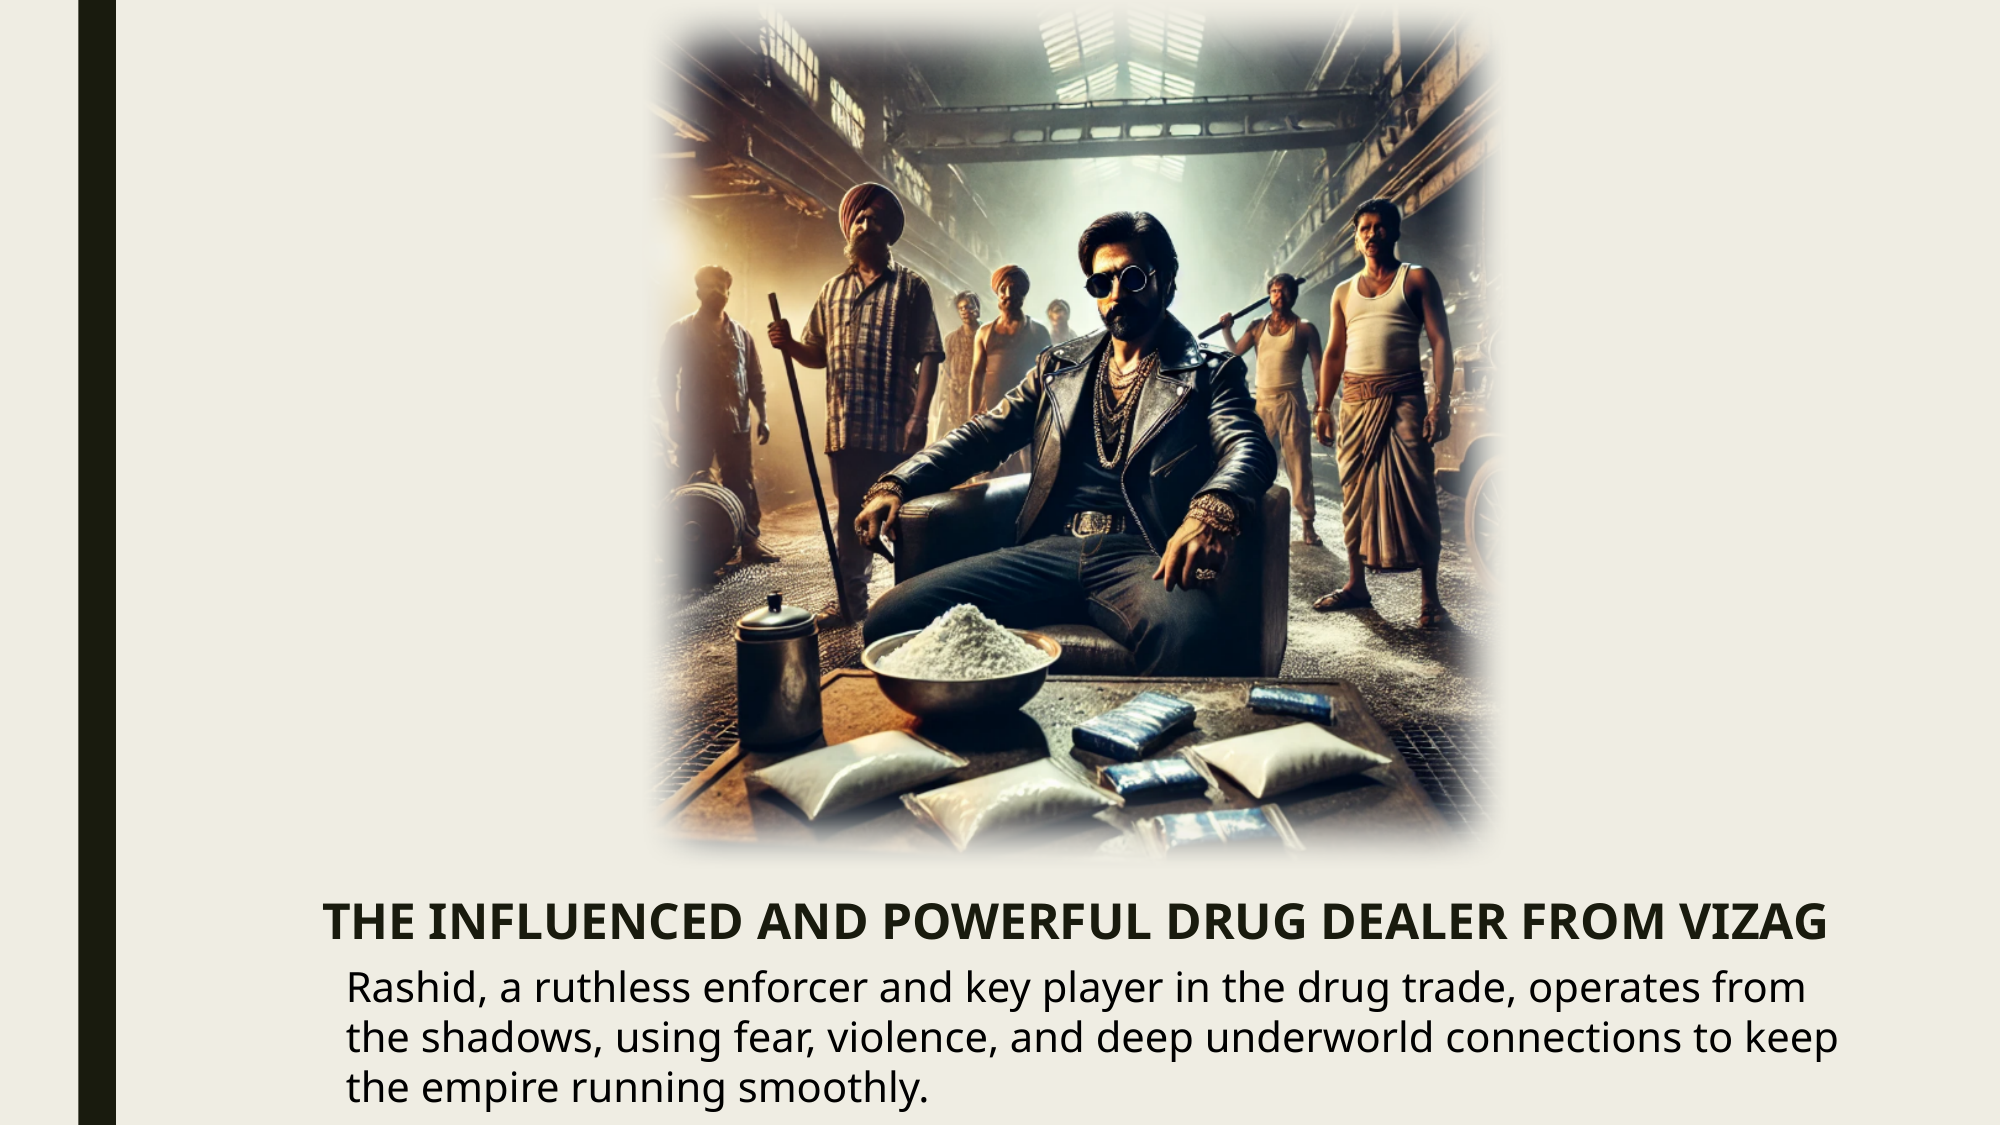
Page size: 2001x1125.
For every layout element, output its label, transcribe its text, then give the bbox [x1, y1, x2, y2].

text_box Rashid, a ruthless enforcer and key player in the drug trade, operates from the shadows, using fear, violence, and deep underworld connections to keep the empire running smoothly. [331, 953, 1867, 1119]
picture [639, 0, 1512, 872]
title THE INFLUENCED AND POWERFUL DRUG DEALER FROM VIZAG [285, 890, 1867, 959]
